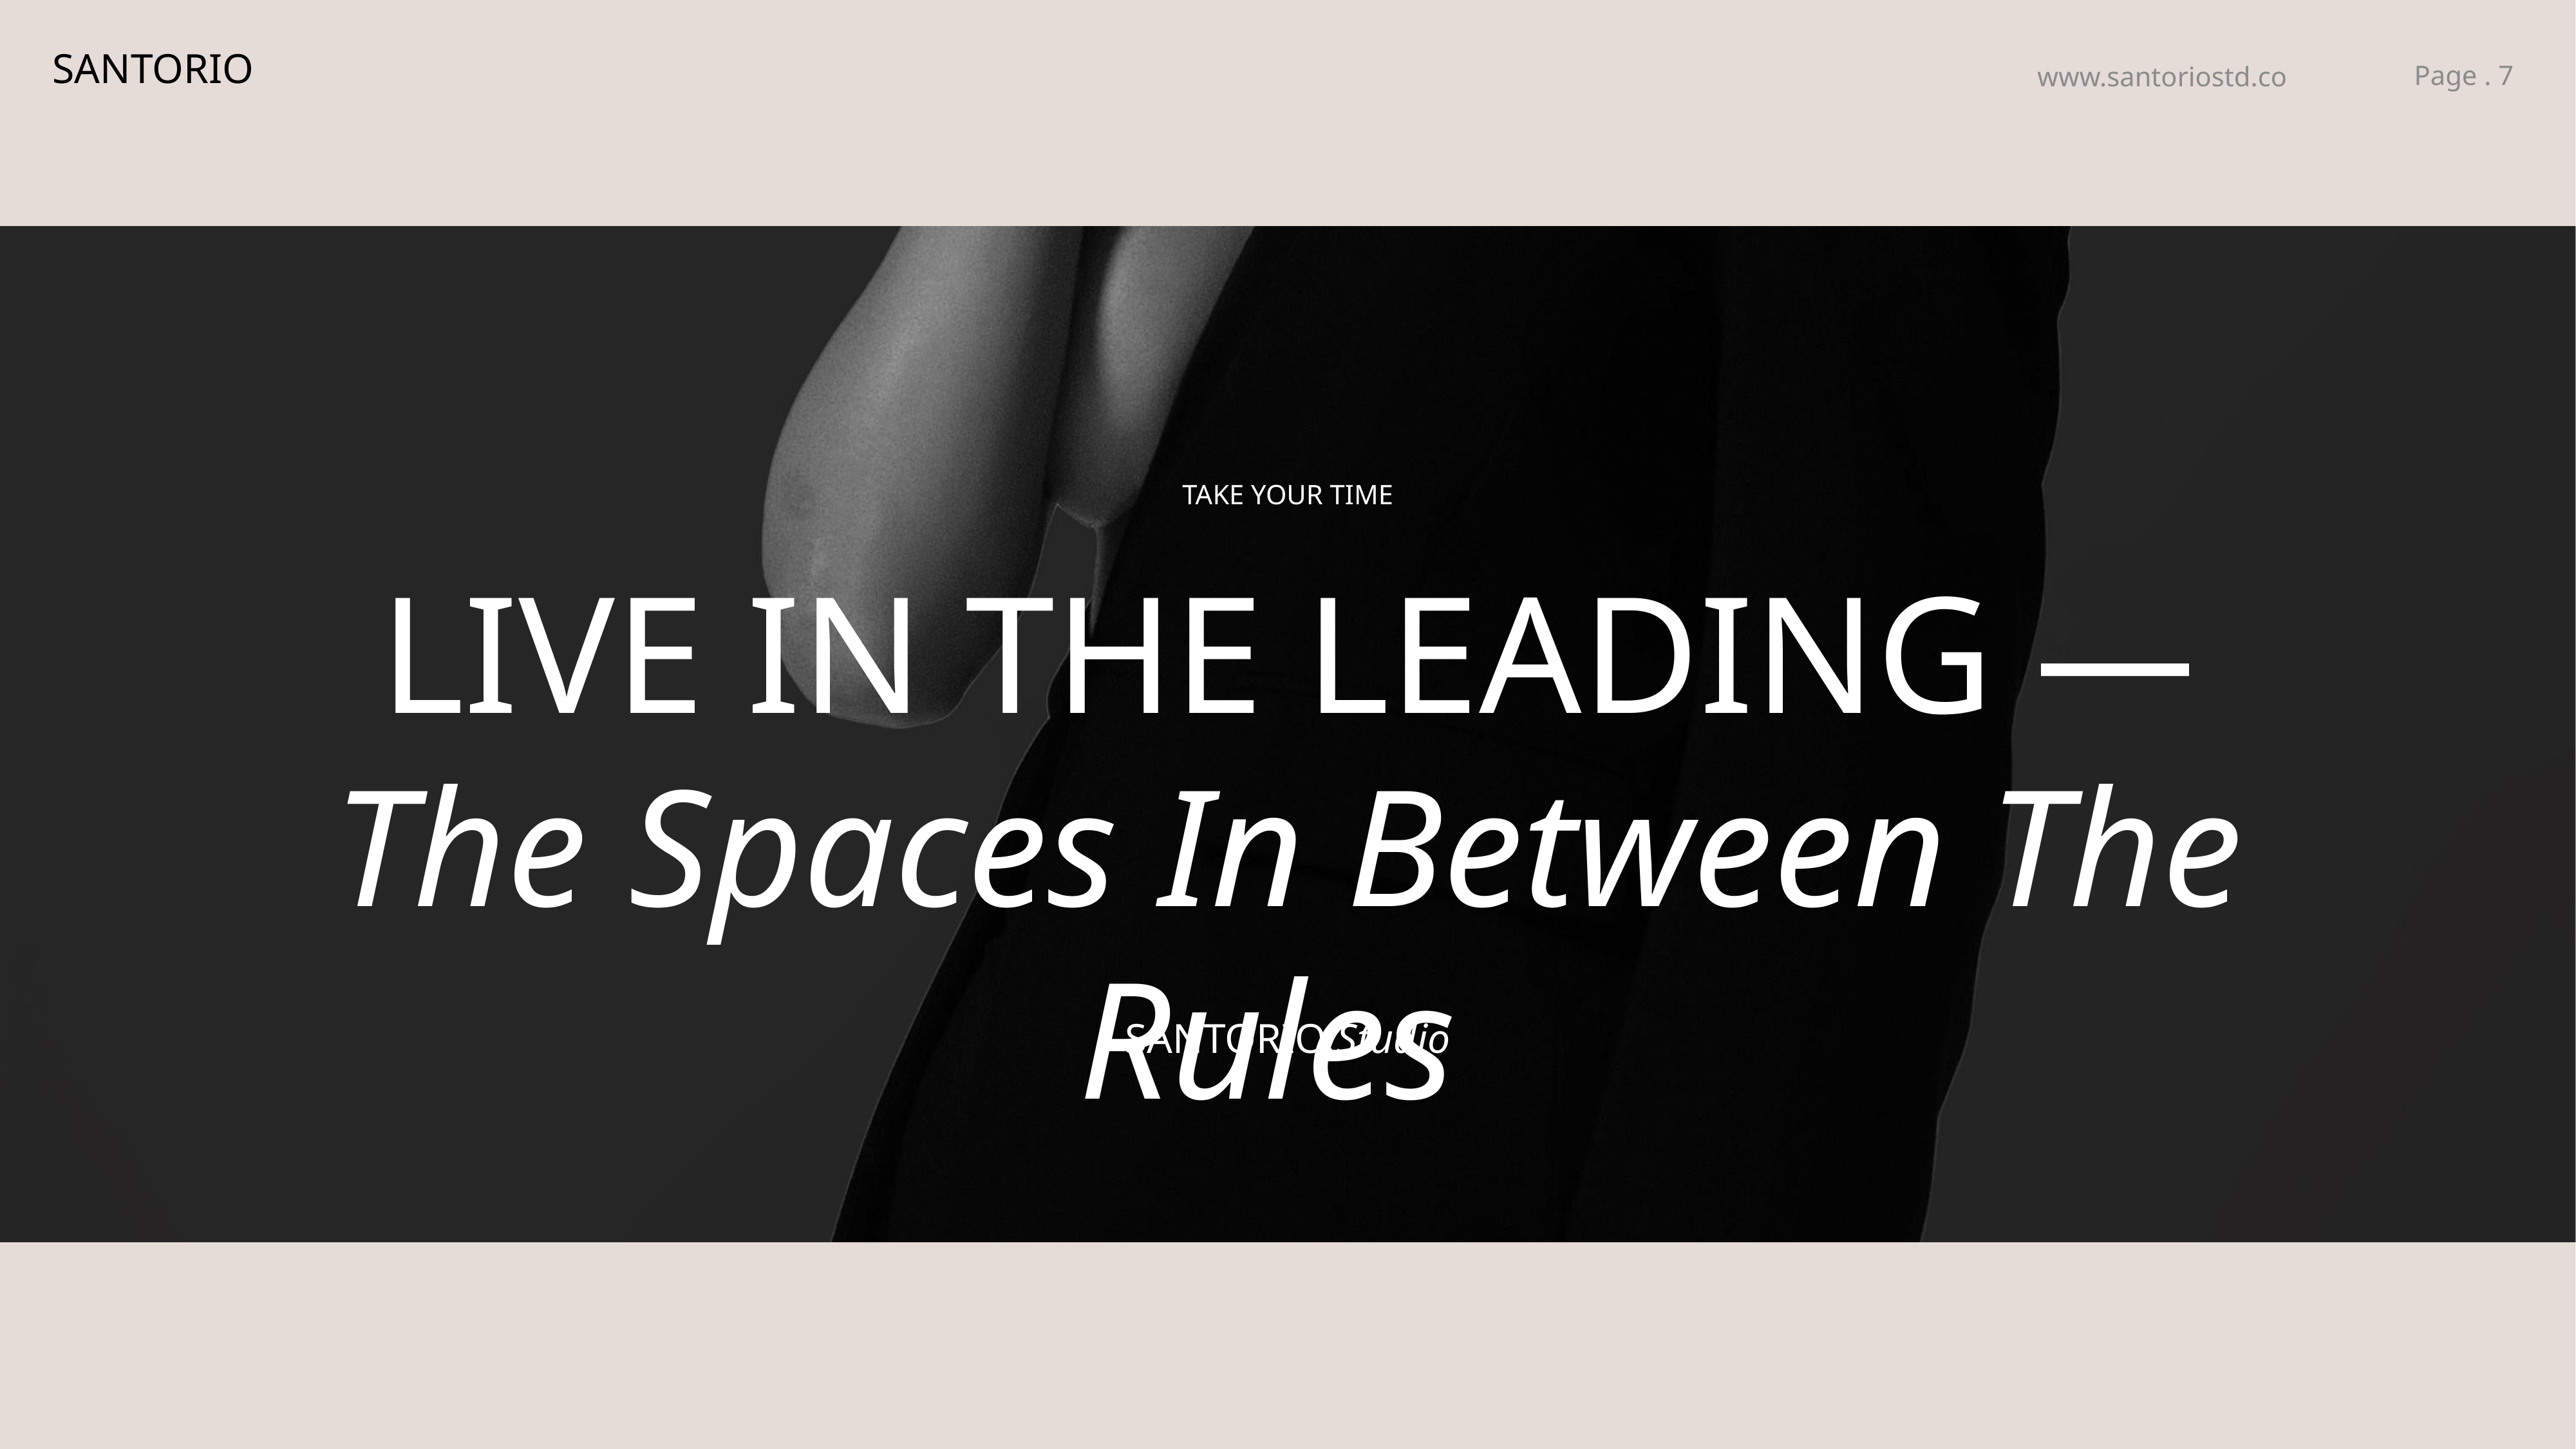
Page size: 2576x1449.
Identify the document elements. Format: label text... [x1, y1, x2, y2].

footer www.santoriostd.co [2027, 41, 2335, 95]
slide_number SANTORIO [42, 38, 423, 97]
picture [0, 226, 2576, 1242]
slide_number Page . 7 [2335, 41, 2524, 95]
